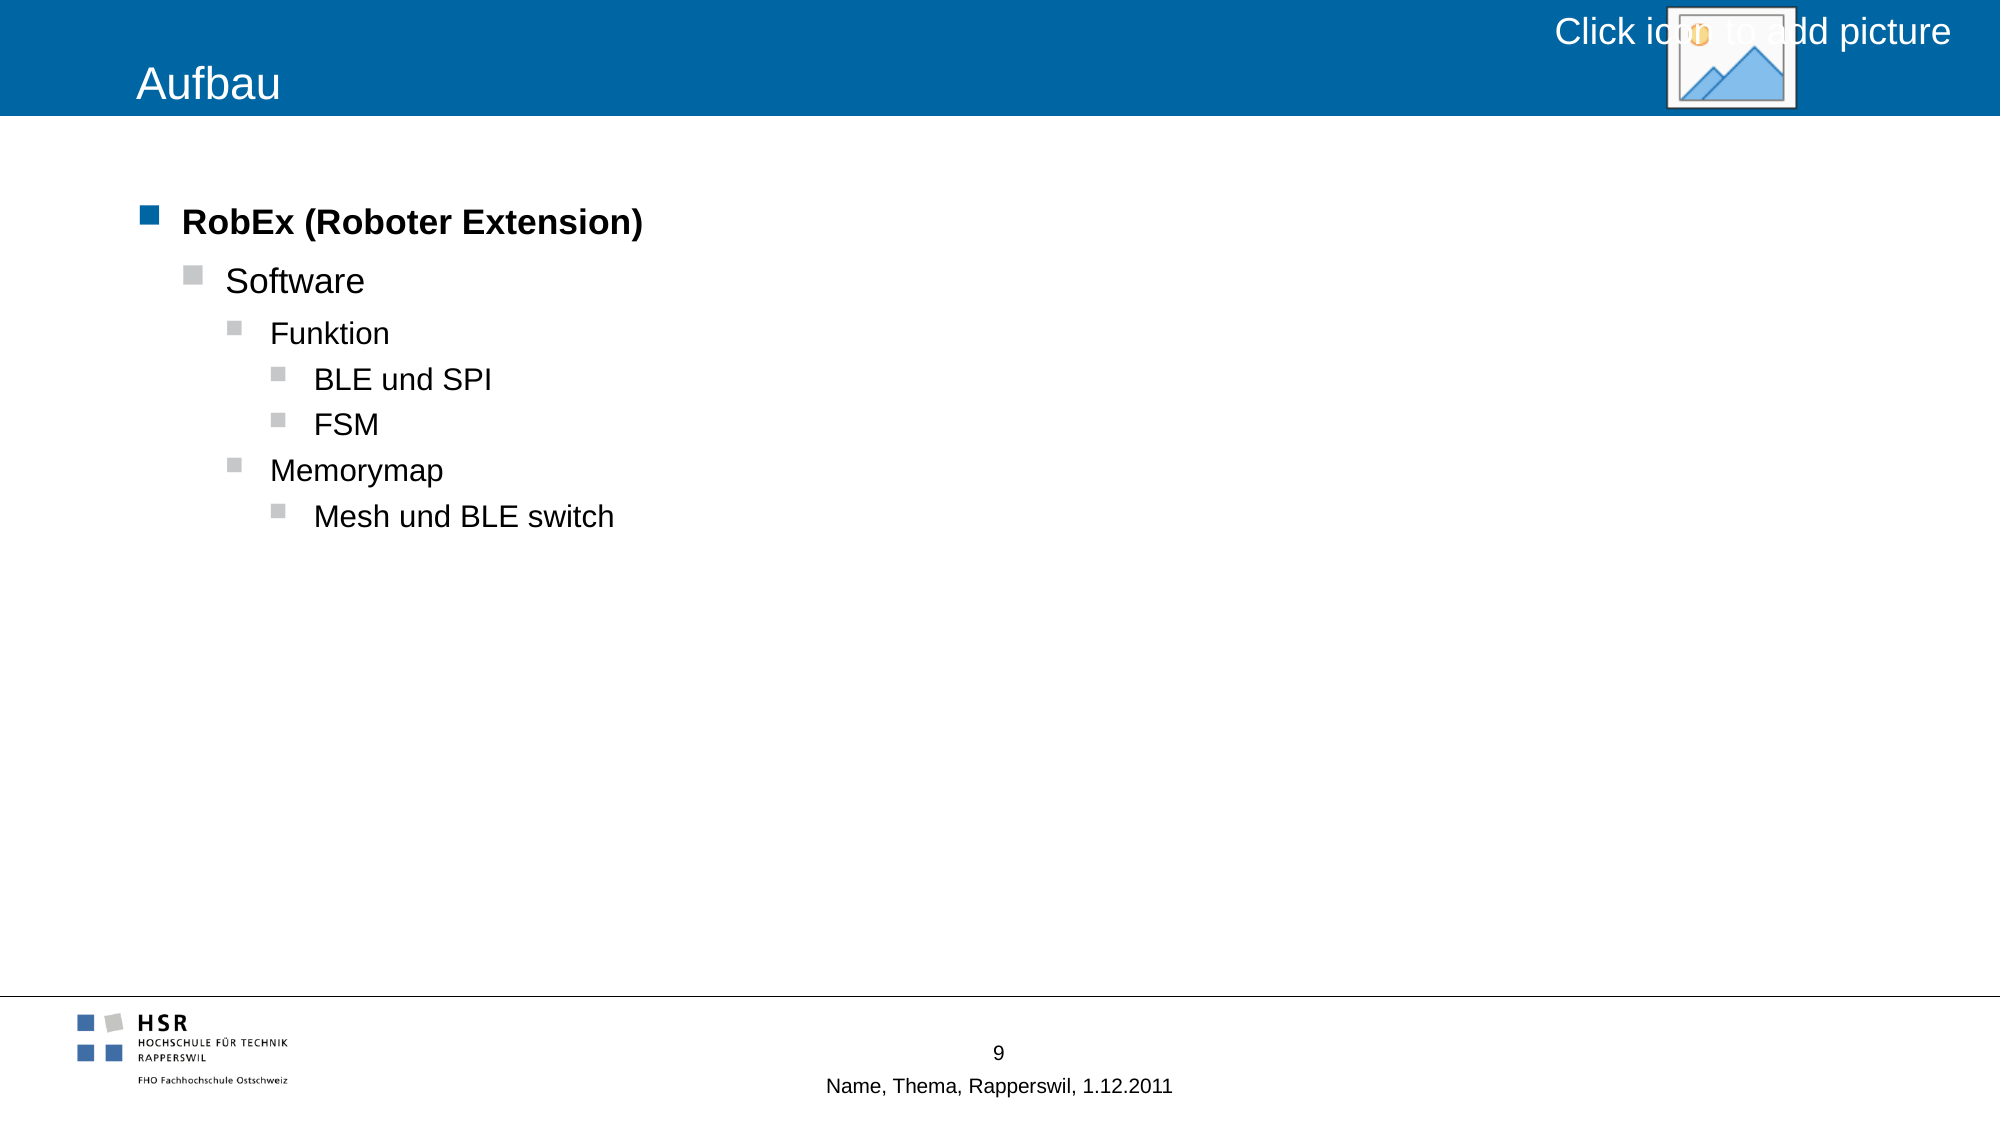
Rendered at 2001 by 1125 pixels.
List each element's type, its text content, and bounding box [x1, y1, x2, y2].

title Aufbau [0, 0, 1460, 116]
picture [1462, 0, 2000, 117]
footer Name, Thema, Rapperswil, 1.12.2011 [549, 1064, 1450, 1106]
slide_number 9 [551, 1042, 1447, 1062]
list RobEx (Roboter Extension) Software Funktion BLE und SPI FSM Memorymap Mesh und BLE switch [78, 191, 1874, 983]
picture [35, 1001, 300, 1096]
